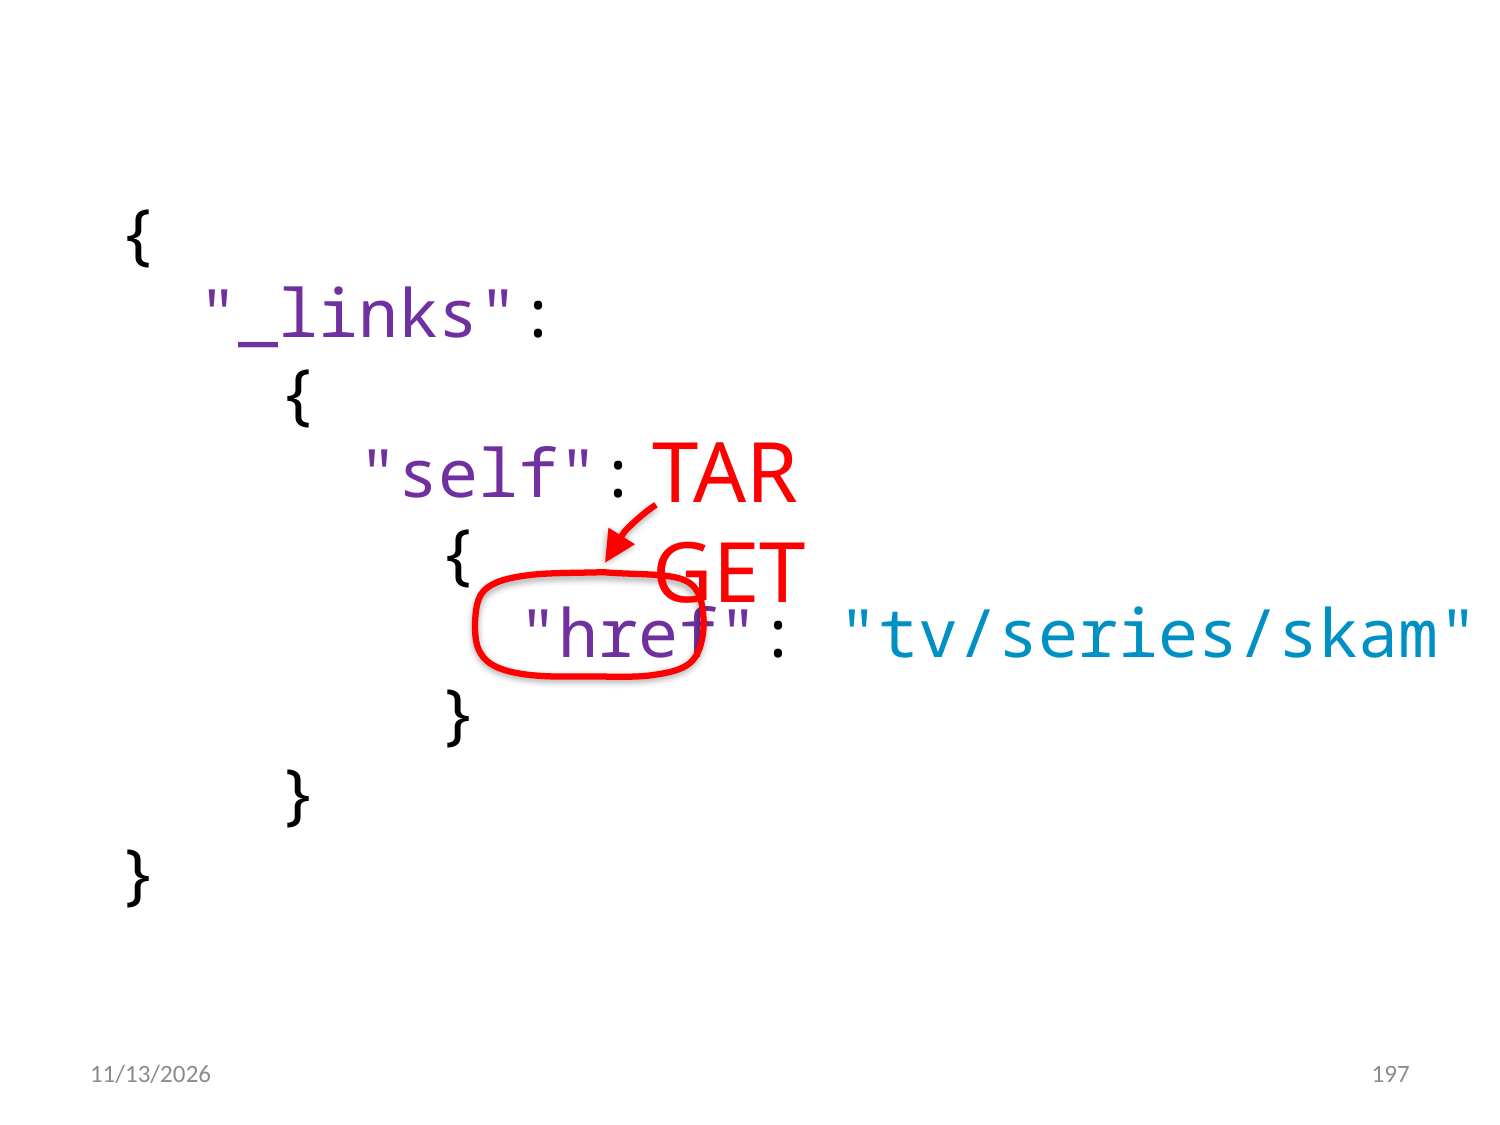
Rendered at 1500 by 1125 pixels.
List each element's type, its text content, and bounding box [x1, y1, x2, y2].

text_box [474, 571, 705, 678]
text_box { "_links": { "self": { "href": "tv/series/skam" } } } [0, 183, 1500, 919]
text_box TARGET [637, 412, 861, 627]
slide_number 197 [1074, 1042, 1425, 1103]
text_box [605, 504, 657, 563]
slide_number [75, 1042, 425, 1103]
